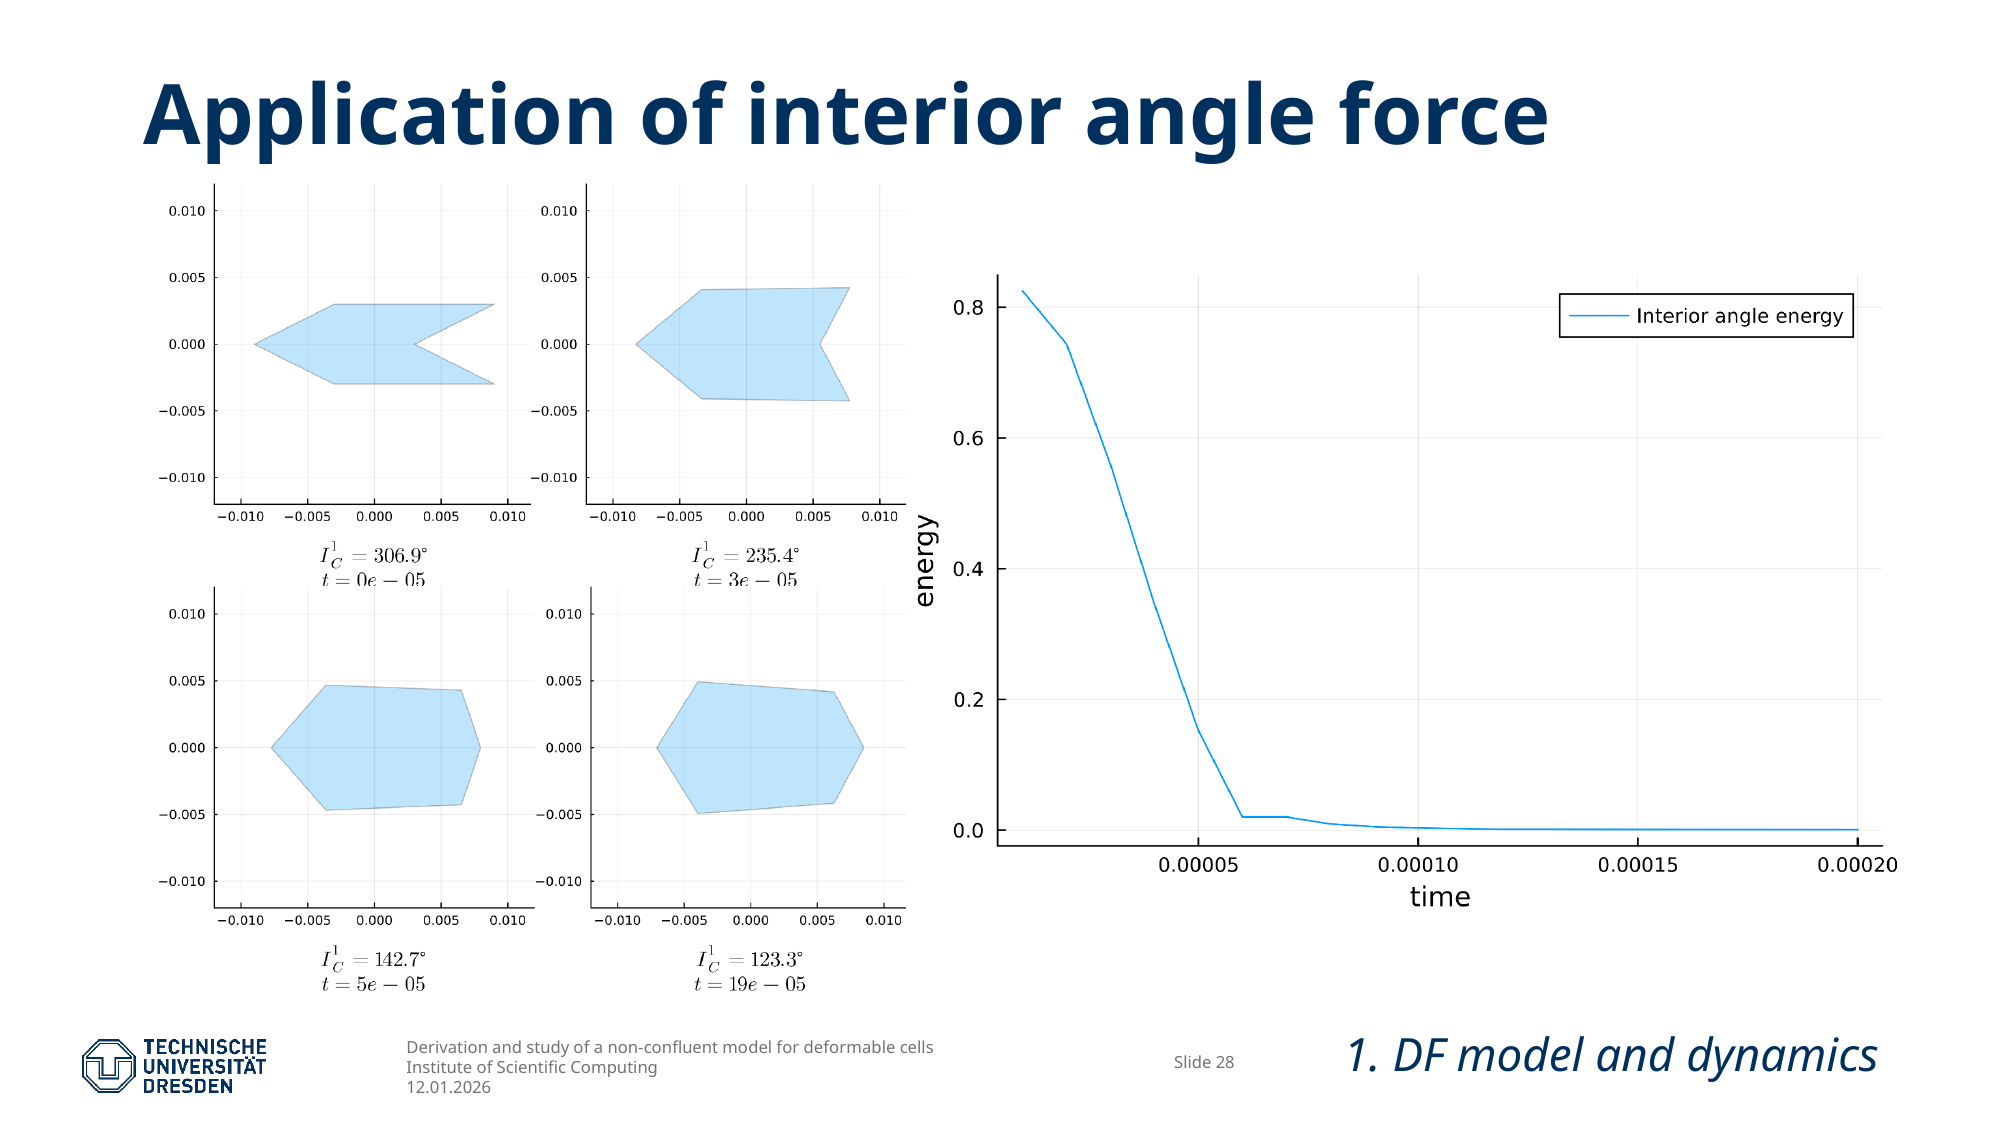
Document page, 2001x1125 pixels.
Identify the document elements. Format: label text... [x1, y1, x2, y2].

picture [82, 1039, 266, 1093]
list Application of interior angle force [143, 61, 1880, 148]
picture [159, 183, 1902, 991]
title 1. DF model and dynamics [1320, 1025, 1880, 1092]
